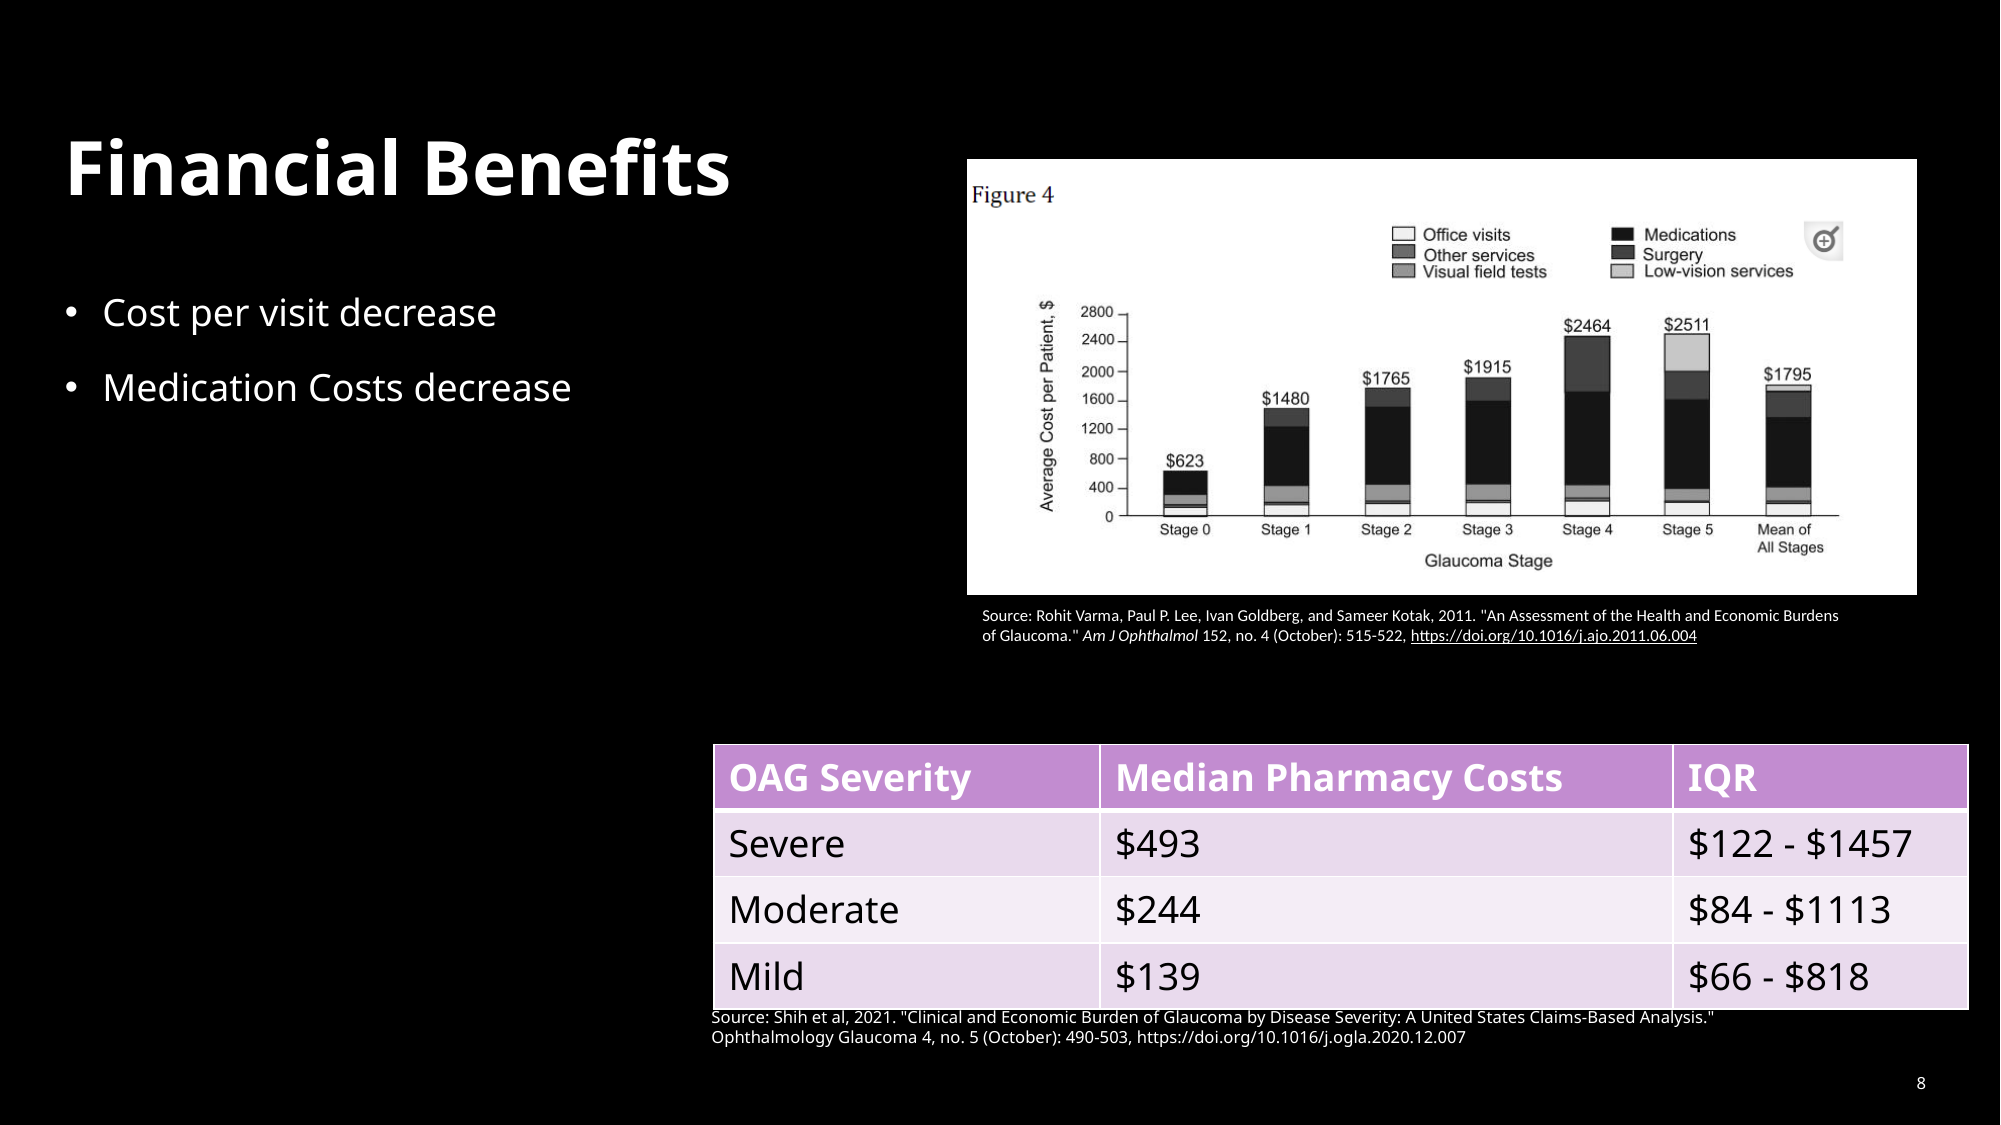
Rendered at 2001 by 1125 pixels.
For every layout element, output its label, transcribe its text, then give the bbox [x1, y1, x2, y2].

slide_number 8 [1870, 1054, 1942, 1114]
table_header OAG Severity [715, 745, 1099, 808]
table_cell $139 [1101, 944, 1672, 954]
table_cell $122 - $1457 [1674, 813, 1967, 876]
table_cell $244 [1101, 877, 1672, 942]
table_header IQR [1674, 745, 1967, 808]
table_cell Severe [715, 813, 1099, 876]
table_cell Moderate [715, 877, 1099, 942]
table_cell $493 [1101, 813, 1672, 876]
title Financial Benefits [49, 123, 850, 241]
list Cost per visit decrease Medication Costs decrease [49, 272, 800, 946]
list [967, 159, 1917, 595]
table_cell $66 - $818 [1674, 944, 1967, 1008]
text_box Source: Rohit Varma, Paul P. Lee, Ivan Goldberg, and Sameer Kotak, 2011. "An Assessment of the Health and Economic Burdens of Glaucoma." Am J Ophthalmol 152, no. 4 (October): 515-522, https://doi.org/10.1016/j.ajo.2011.06.004 [967, 597, 1871, 698]
table_header Median Pharmacy Costs [1101, 745, 1672, 808]
table_cell $84 - $1113 [1674, 877, 1967, 942]
text_box Source: Shih et al, 2021. "Clinical and Economic Burden of Glaucoma by Disease Severity: A United States Claims-Based Analysis." Ophthalmology Glaucoma 4, no. 5 (October): 490-503, https://doi.org/10.1016/j.ogla.2020.12.007 [696, 954, 1829, 1054]
table_cell Mild [715, 944, 1099, 954]
